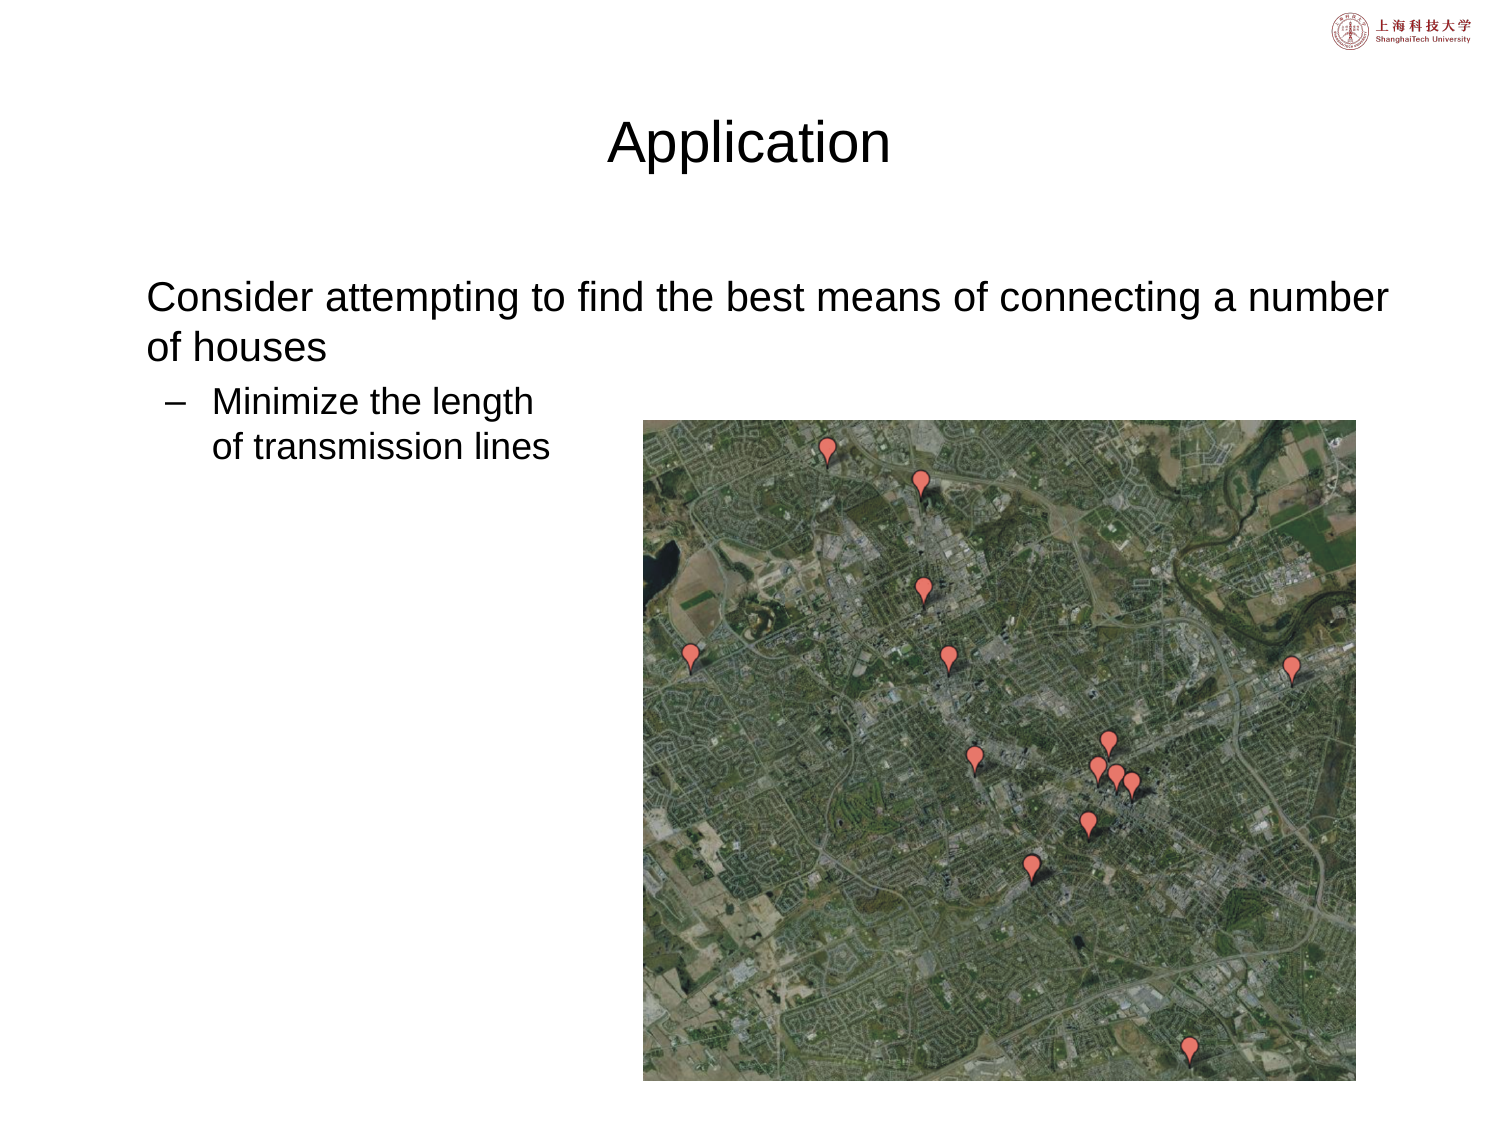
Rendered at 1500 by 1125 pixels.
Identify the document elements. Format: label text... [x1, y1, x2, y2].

picture [643, 420, 1356, 1081]
picture [1327, 0, 1478, 109]
list Consider attempting to find the best means of connecting a number of houses Minimize the length of transmission lines [74, 262, 1426, 1006]
title Application [74, 44, 1426, 233]
